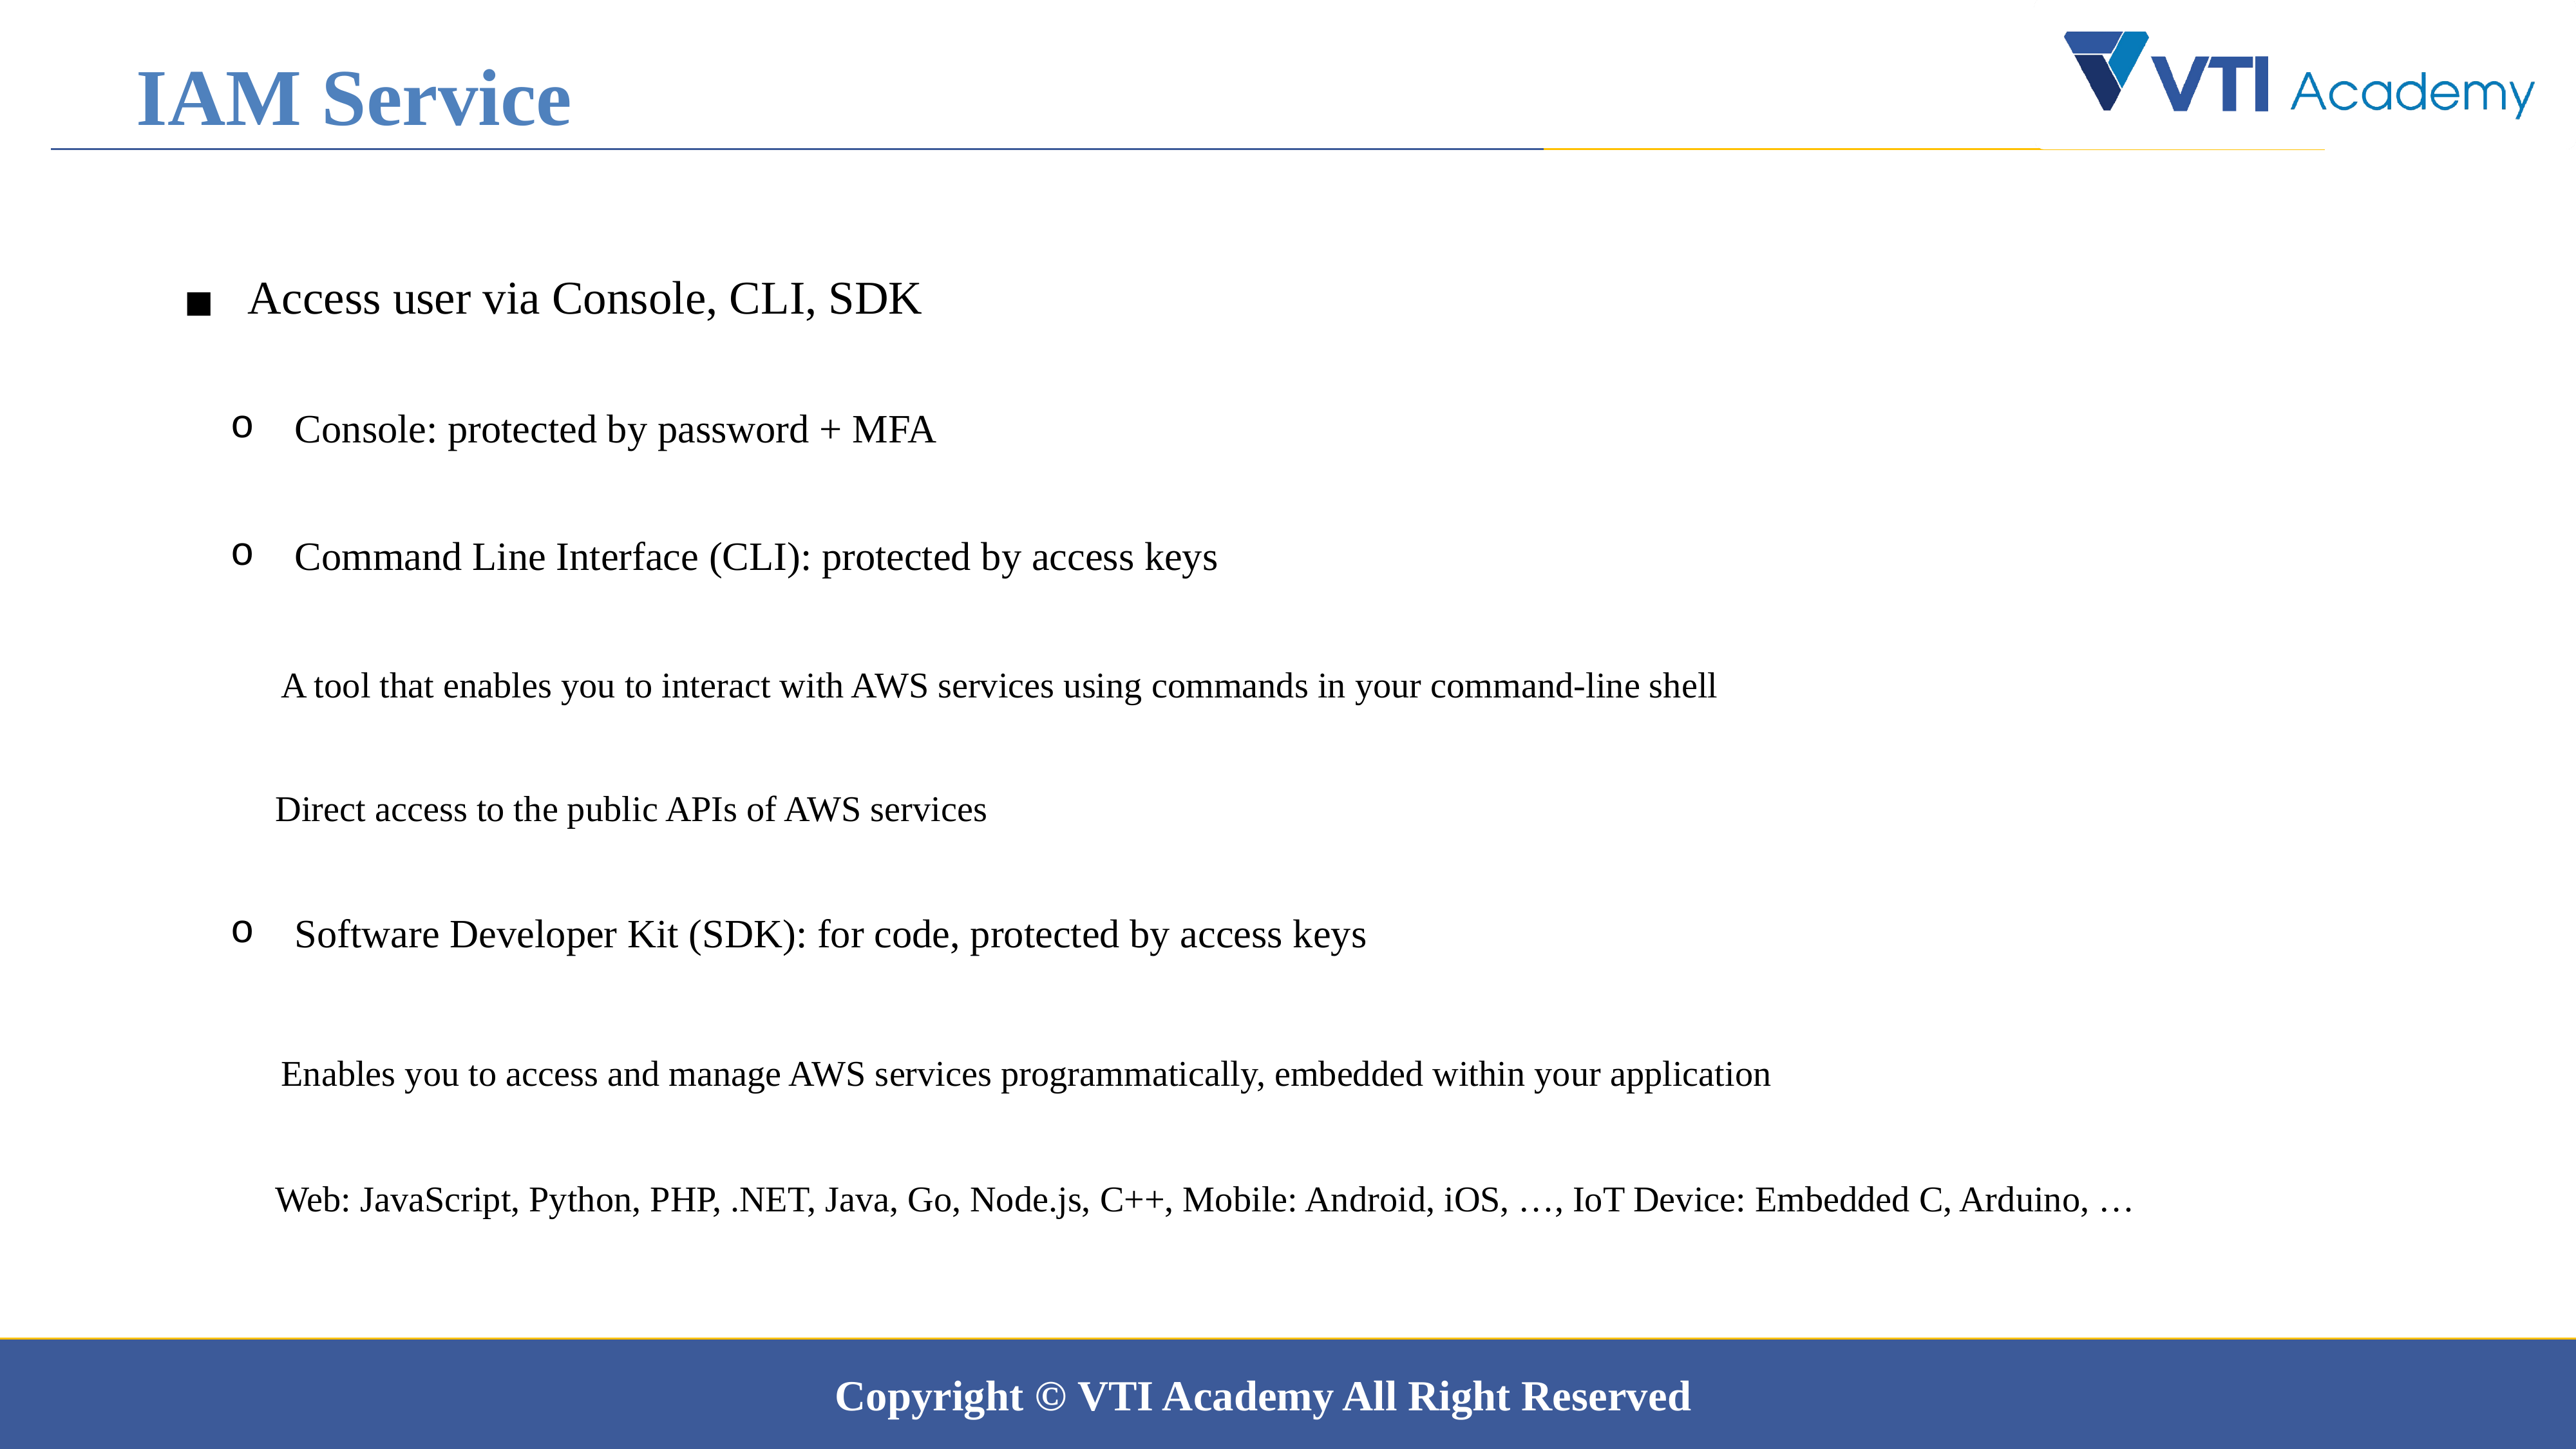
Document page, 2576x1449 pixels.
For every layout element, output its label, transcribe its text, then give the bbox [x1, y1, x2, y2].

picture [2034, 0, 2576, 149]
text_box Access user via Console, CLI, SDK Console: protected by password + MFA Command Line Interface (CLI): protected by access keys A tool that enables you to interact with AWS services using commands in your command-line shell Direct access to the public APIs of AWS services Software Developer Kit (SDK): for code, protected by access keys Enables you to access and manage AWS services programmatically, embedded within your application Web: JavaScript, Python, PHP, .NET, Java, Go, Node.js, C++, Mobile: Android, iOS, …, IoT Device: Embedded C, Arduino, … [126, 262, 2557, 1298]
text_box IAM Service [126, 60, 1329, 126]
